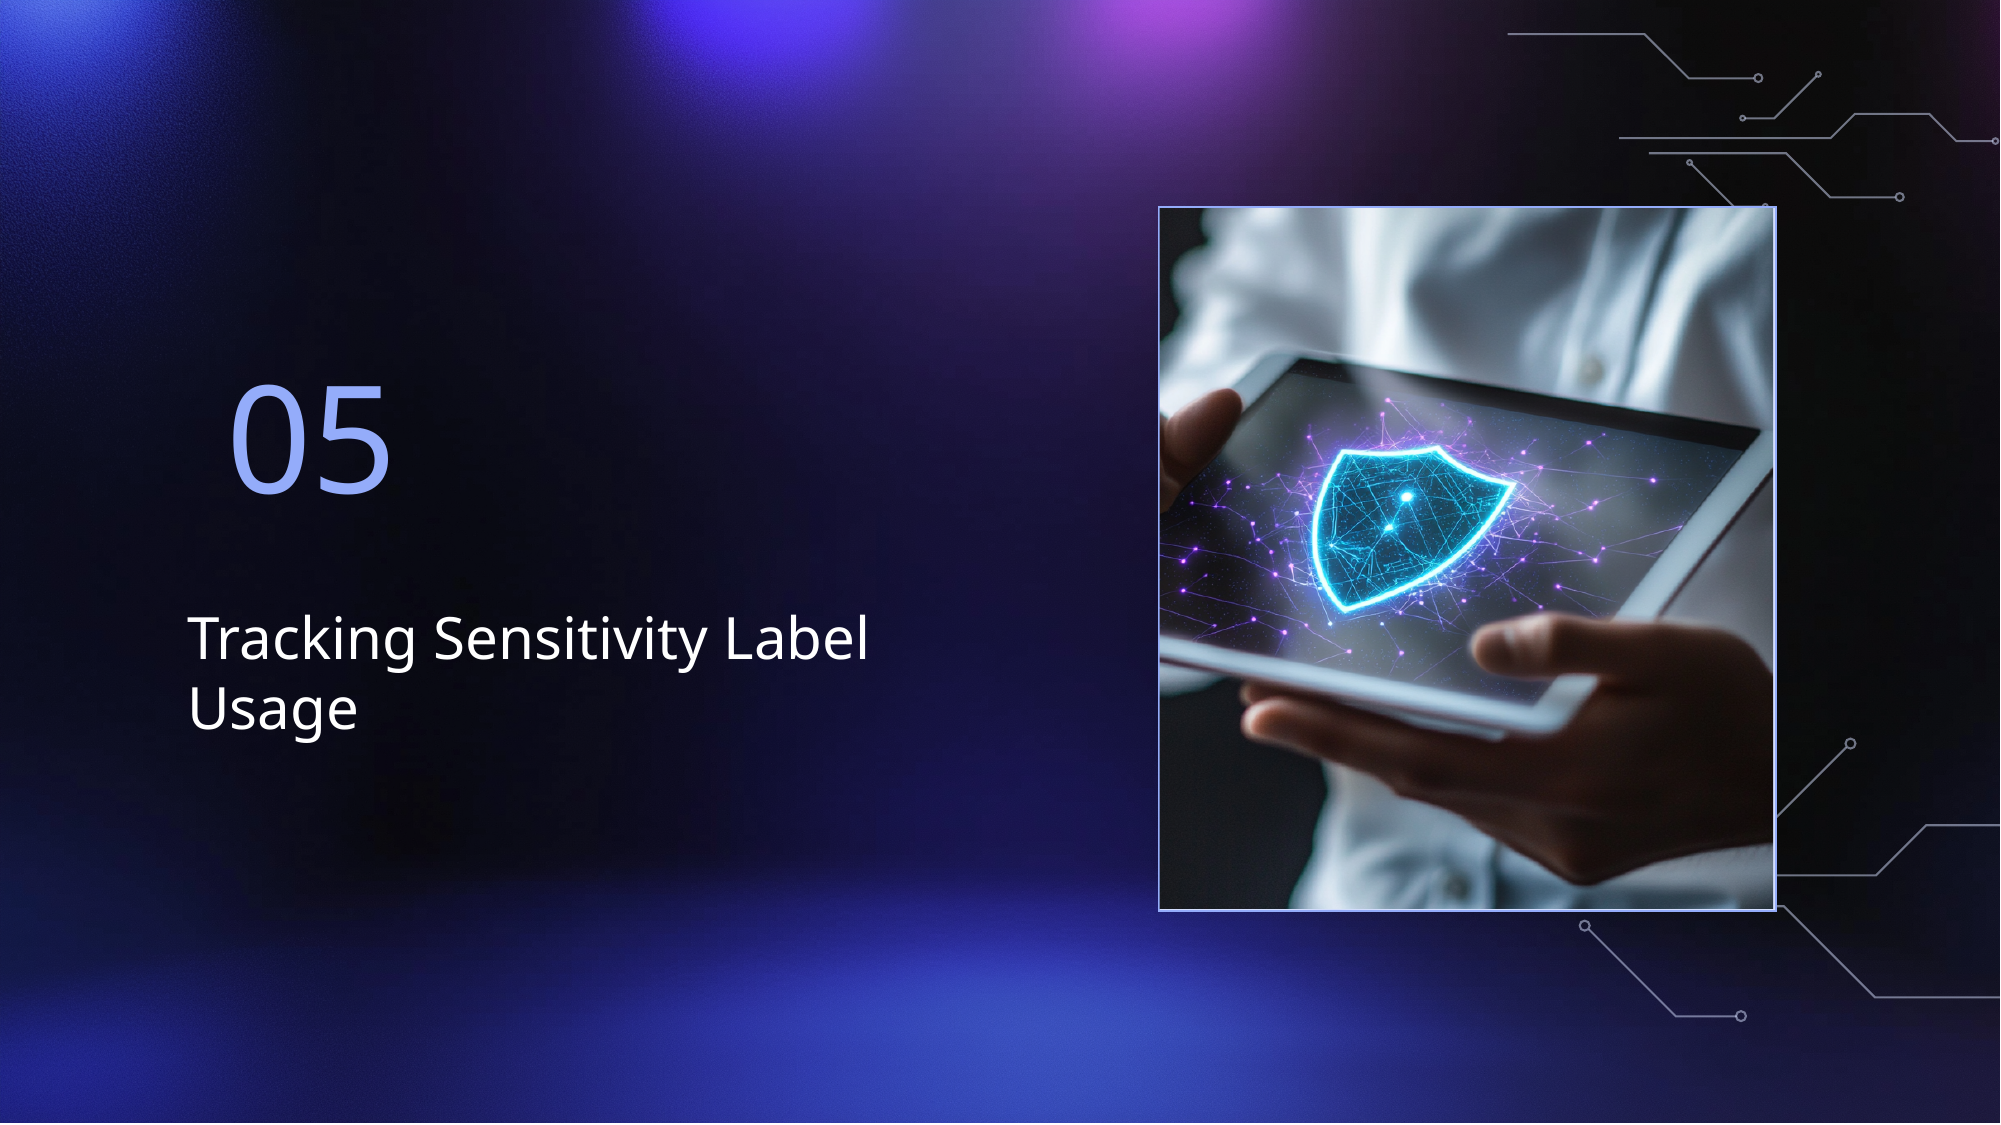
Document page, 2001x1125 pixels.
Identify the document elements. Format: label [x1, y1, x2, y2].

text_box [1209, 660, 2000, 1022]
text_box [1507, 34, 1999, 209]
picture [0, 0, 2000, 1123]
